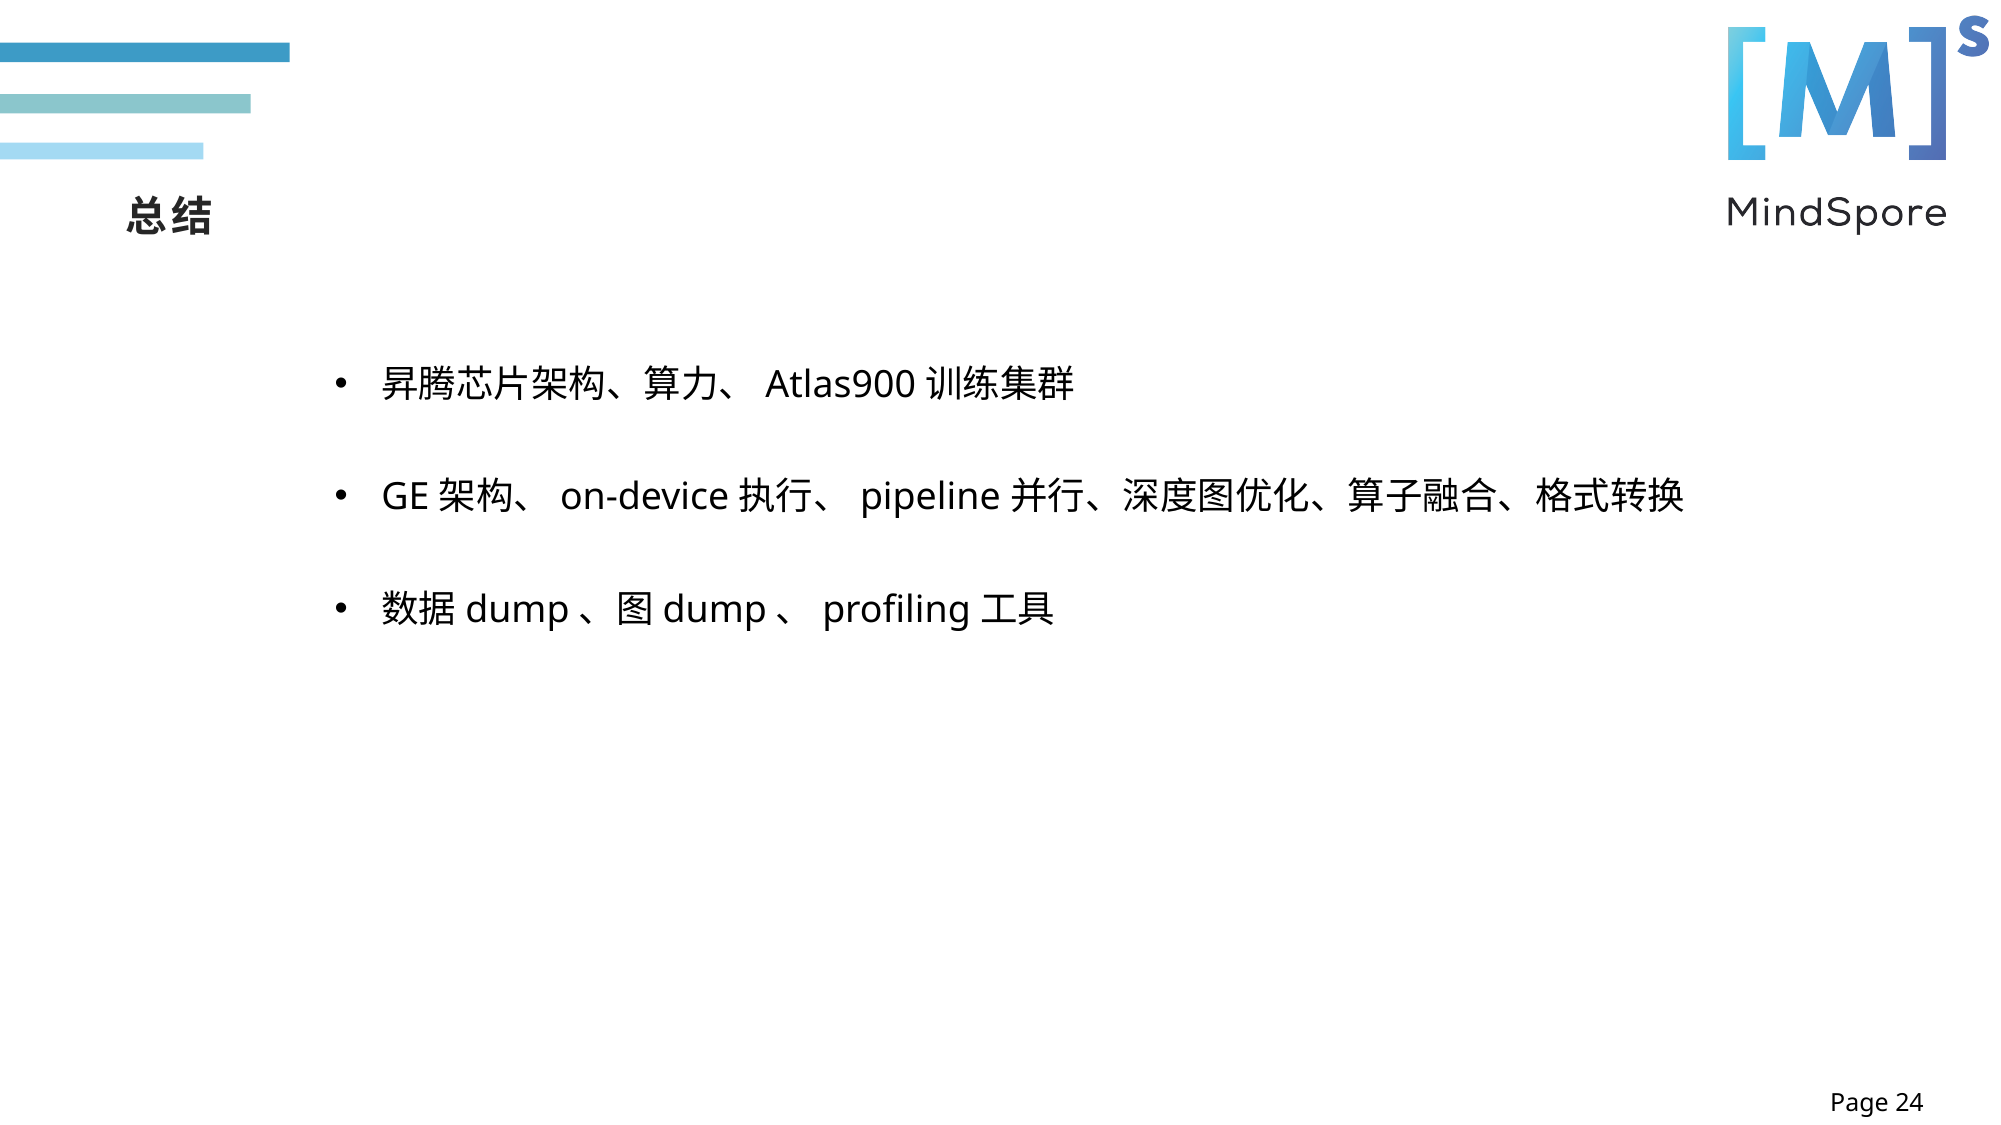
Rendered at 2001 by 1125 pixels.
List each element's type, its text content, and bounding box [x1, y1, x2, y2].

text_box 总结 [110, 90, 654, 321]
picture [1714, 9, 1989, 241]
text_box Page 24 [1815, 1079, 1989, 1125]
text_box [0, 93, 252, 114]
text_box 昇腾芯片架构、算力、Atlas900训练集群 GE架构、on-device执行、pipeline并行、深度图优化、算子融合、格式转换 数据dump、图dump、profiling工具 [319, 284, 1814, 637]
text_box [0, 42, 291, 63]
text_box [0, 142, 204, 160]
